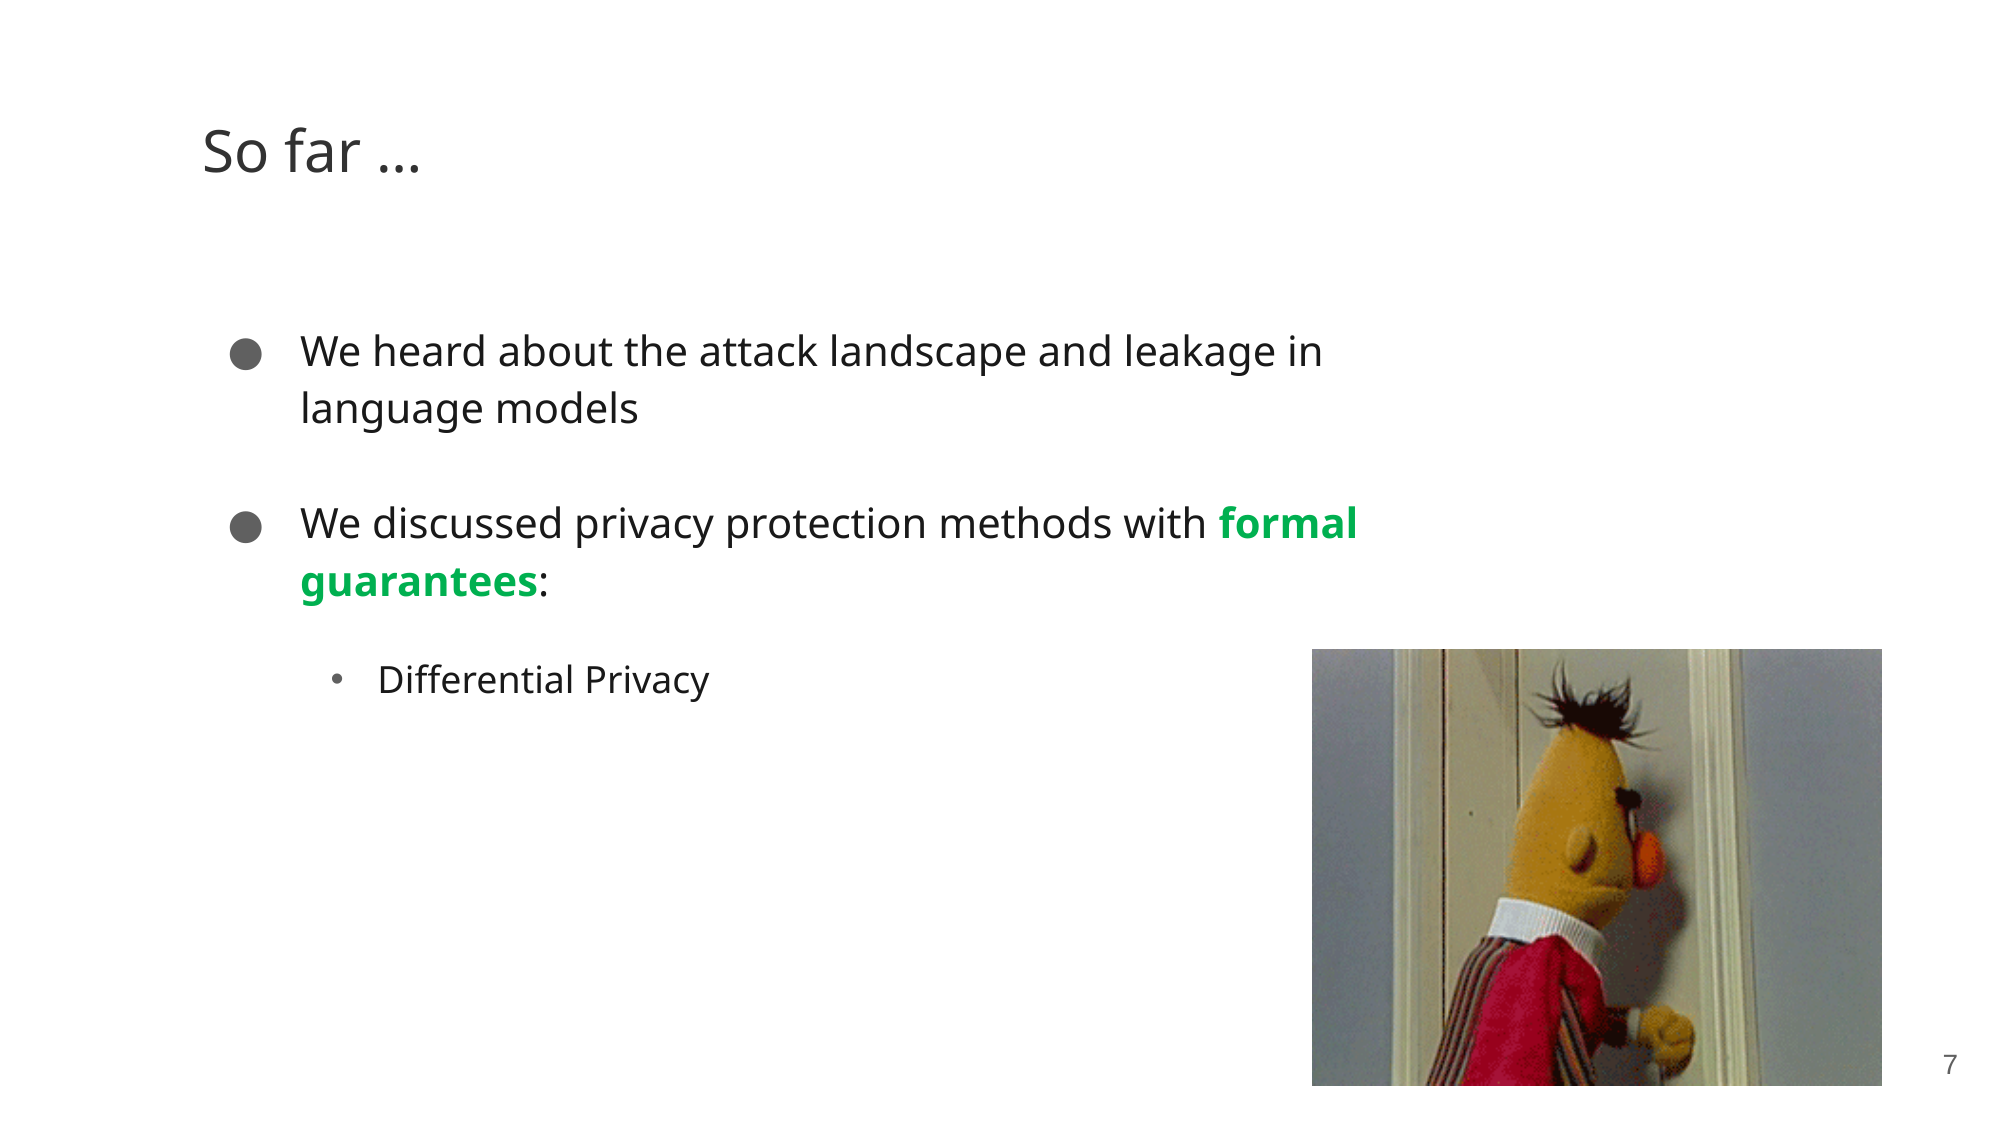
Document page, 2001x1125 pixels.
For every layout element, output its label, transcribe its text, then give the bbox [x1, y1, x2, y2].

title So far … [202, 114, 1790, 190]
list We heard about the attack landscape and leakage in language models We discussed privacy protection methods with formal guarantees: Differential Privacy [200, 316, 1415, 965]
slide_number 7 [1853, 1019, 1974, 1106]
picture [1312, 649, 1883, 1087]
